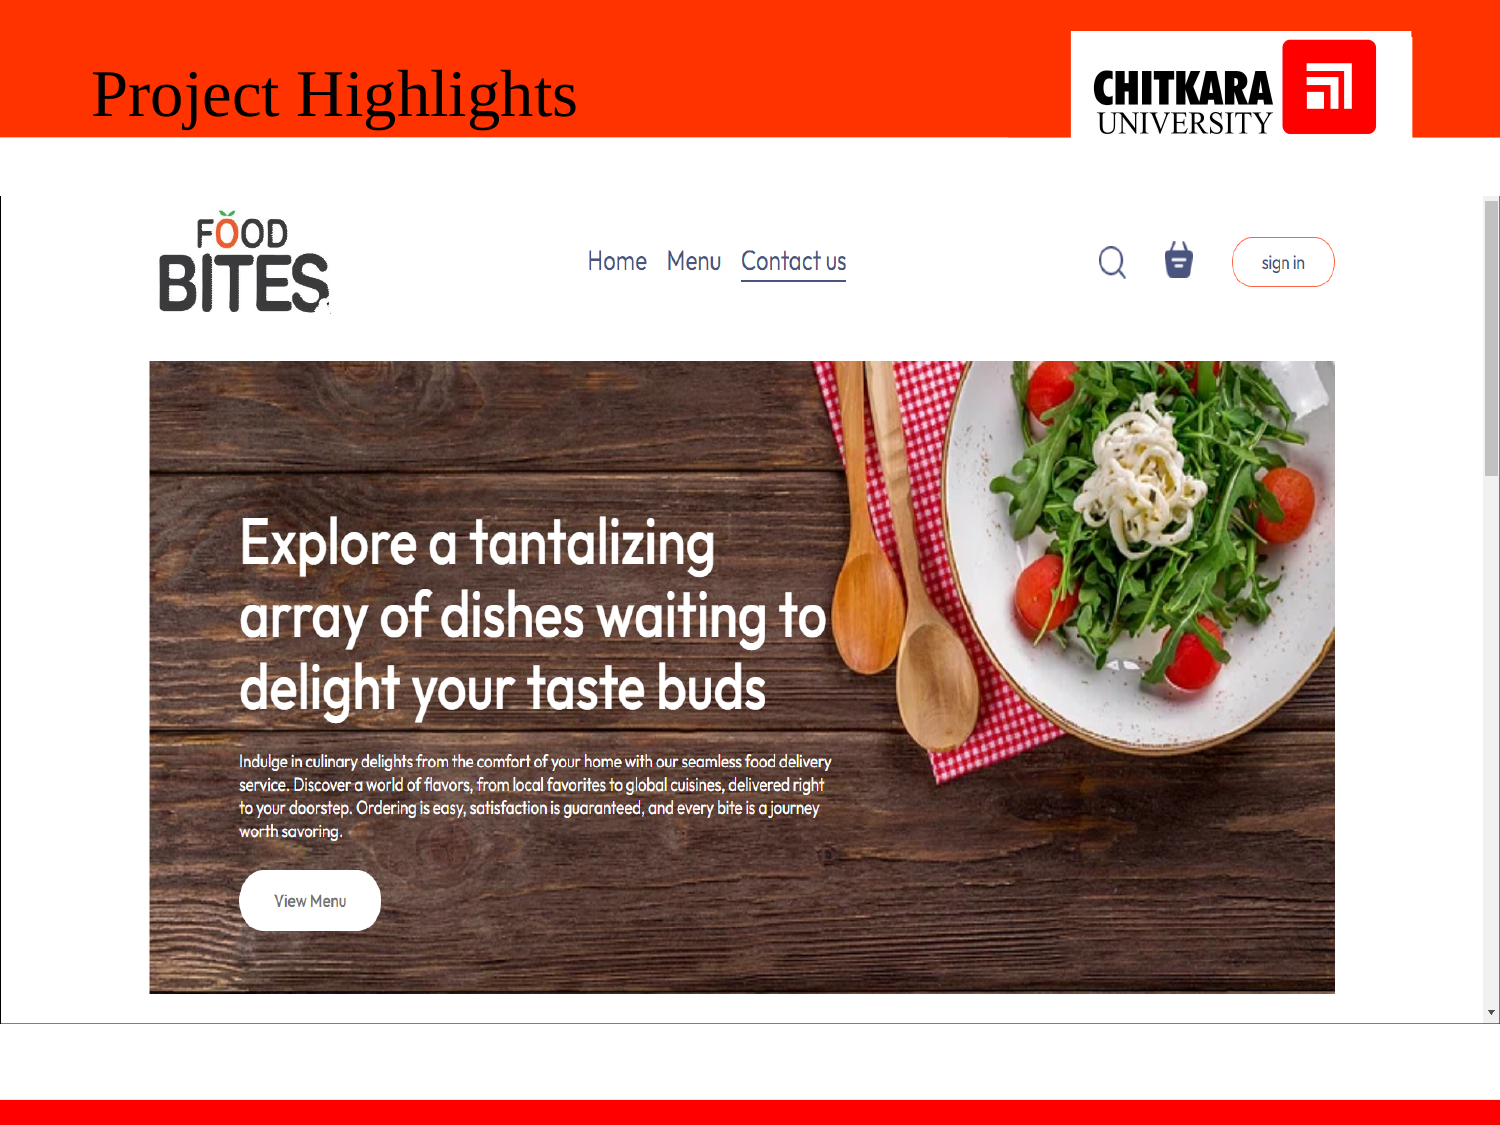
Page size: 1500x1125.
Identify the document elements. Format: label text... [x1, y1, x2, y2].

picture [1074, 37, 1391, 138]
text_box Project Highlights [76, 42, 963, 138]
picture [0, 195, 1500, 1024]
